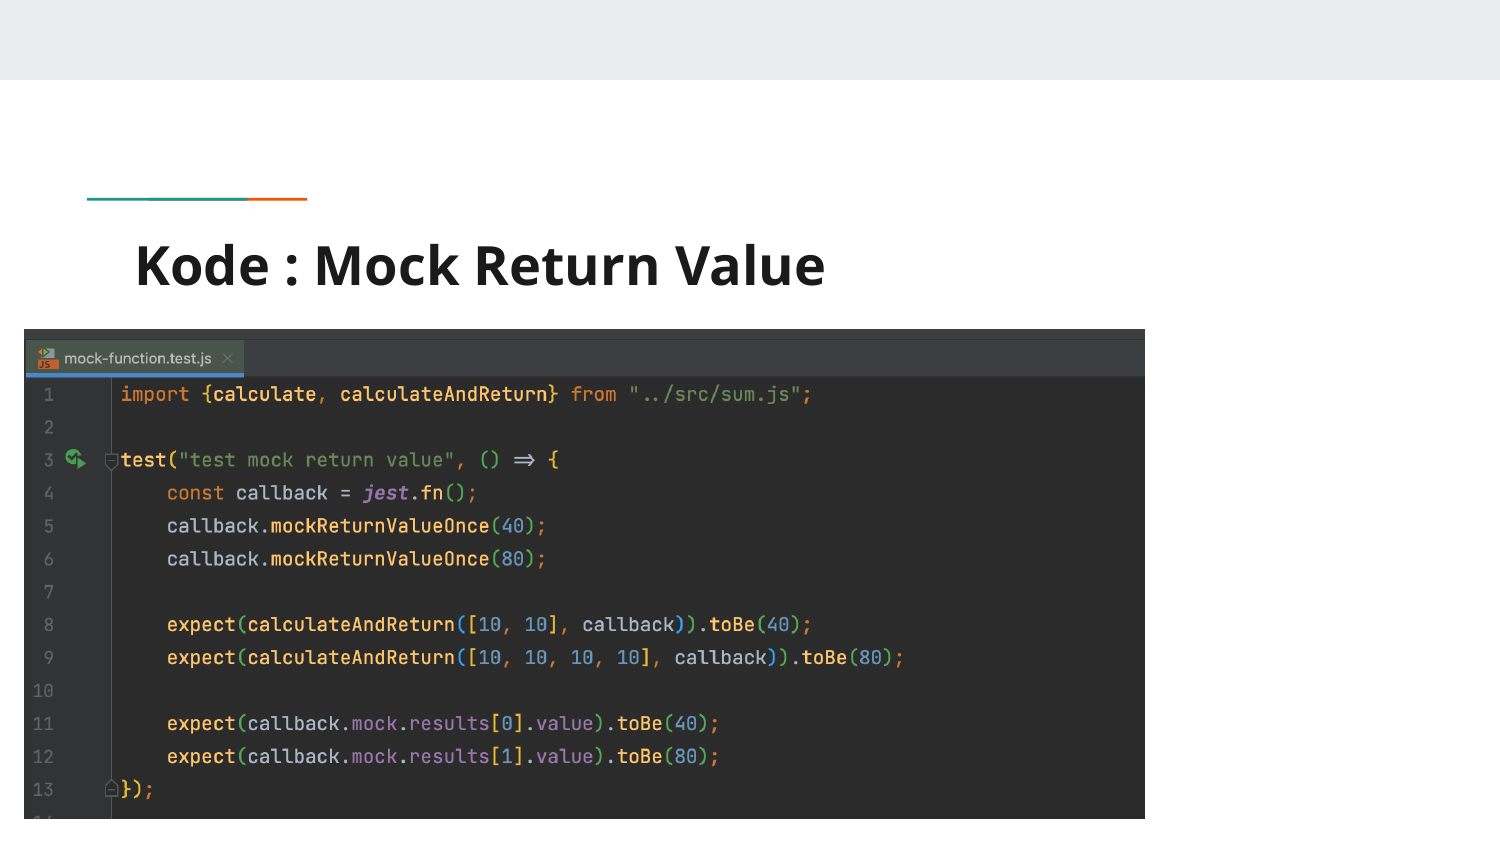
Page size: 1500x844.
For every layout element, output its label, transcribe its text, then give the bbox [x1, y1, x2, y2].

title Kode : Mock Return Value [119, 216, 1381, 305]
picture [24, 328, 1145, 819]
